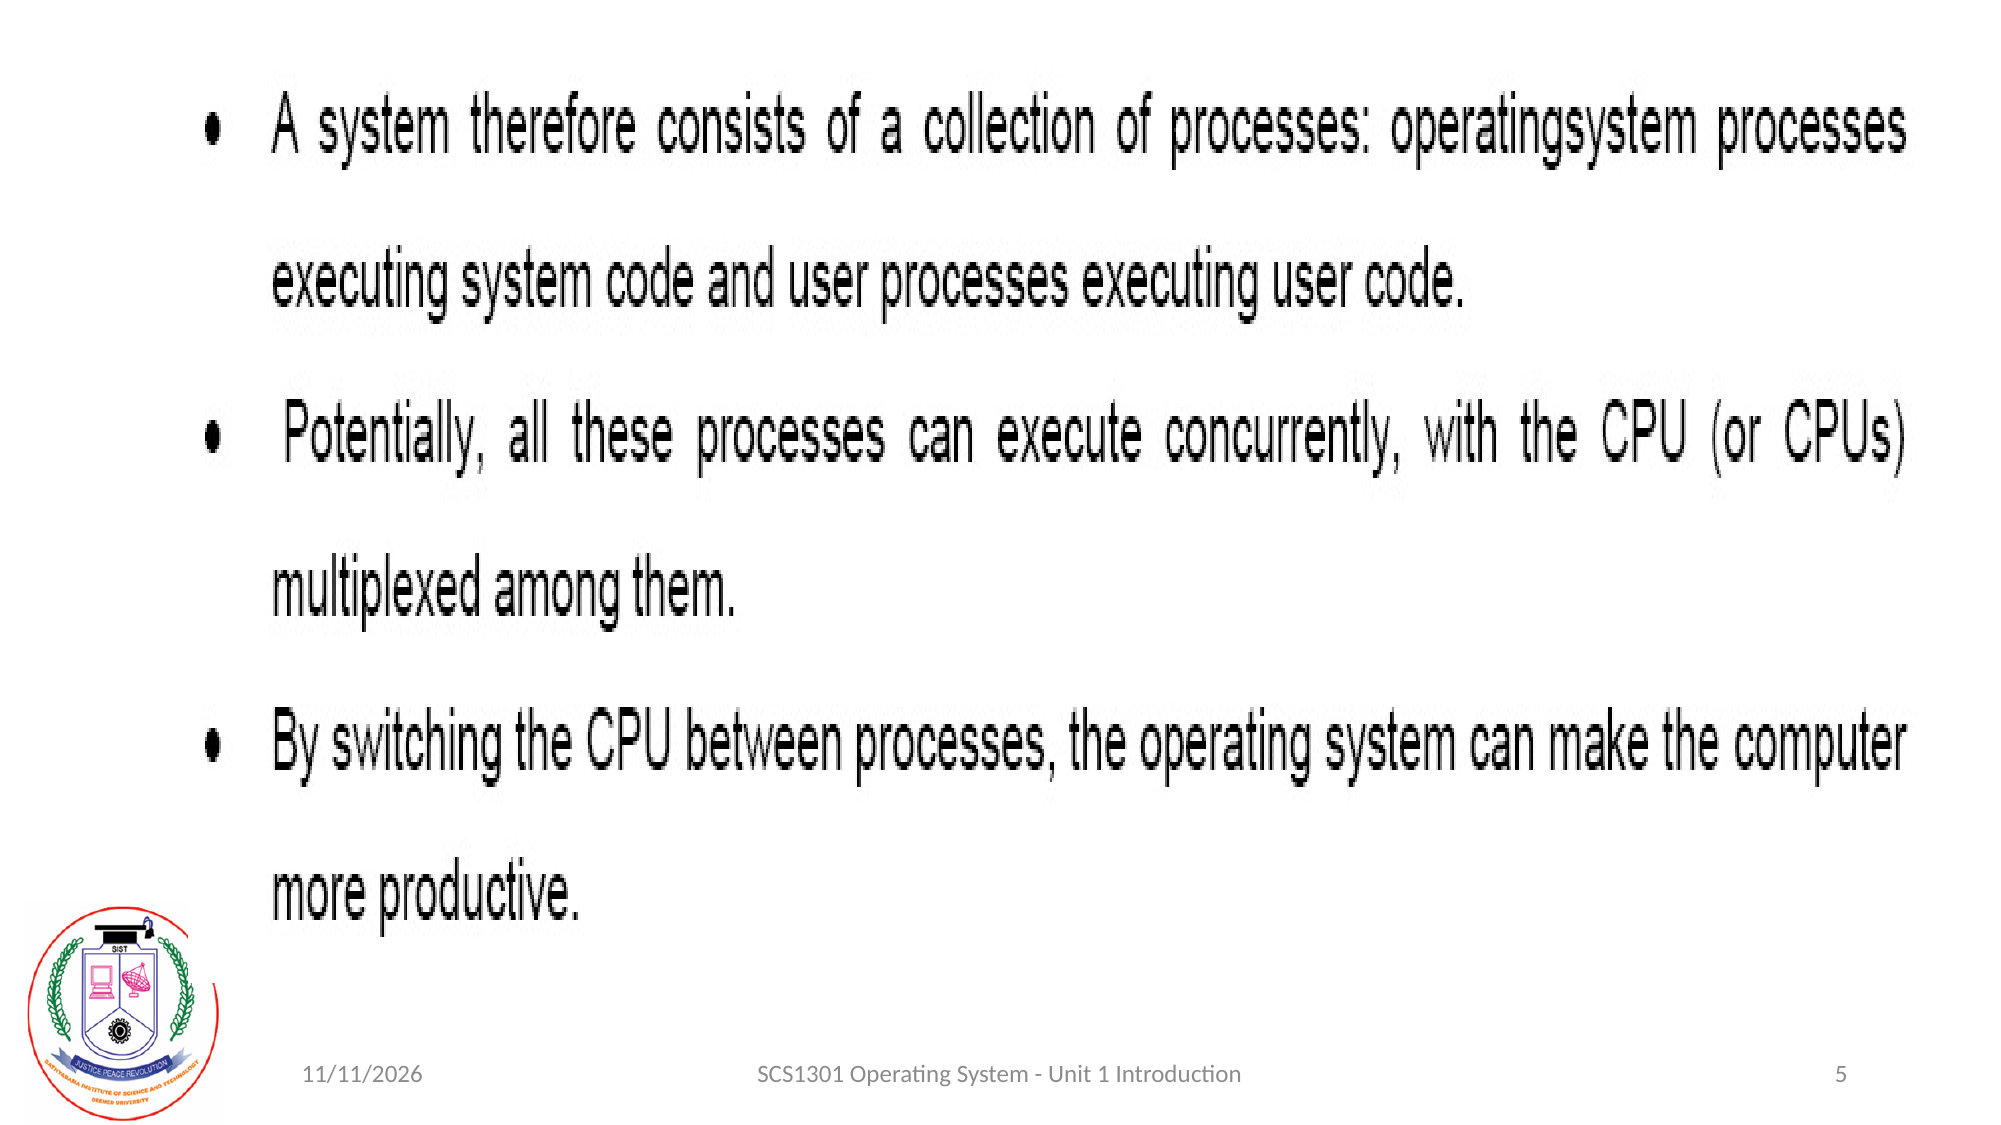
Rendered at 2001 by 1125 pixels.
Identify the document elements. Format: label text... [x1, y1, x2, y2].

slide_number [137, 1042, 588, 1103]
slide_number 5 [1412, 1042, 1863, 1103]
footer SCS1301 Operating System - Unit 1 Introduction [662, 1042, 1338, 1103]
picture [24, 37, 1932, 1125]
